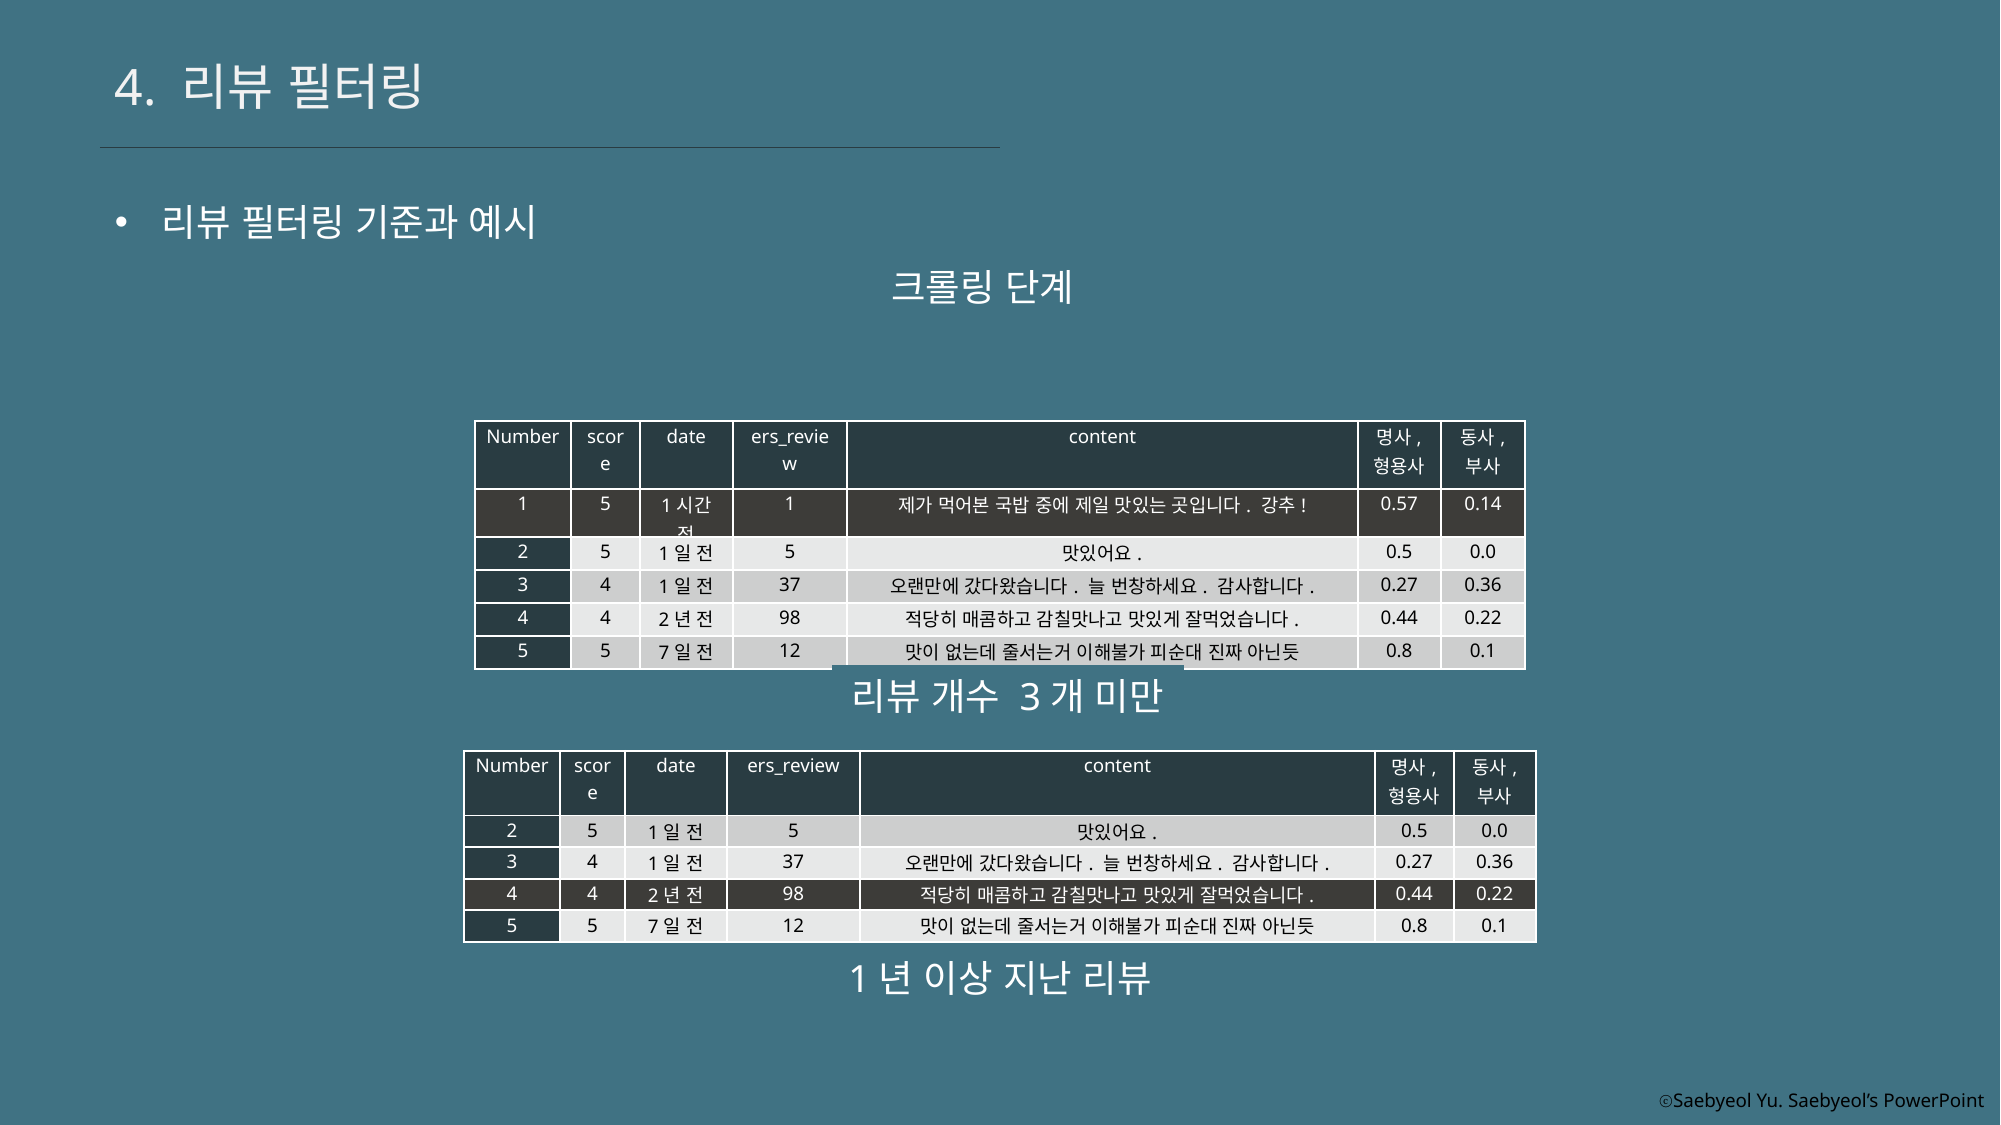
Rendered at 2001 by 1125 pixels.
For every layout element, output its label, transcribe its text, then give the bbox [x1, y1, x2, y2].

table_cell 0.27 [1376, 848, 1453, 878]
table_cell 7일 전 [641, 637, 732, 668]
table_cell 맛이 없는데 줄서는거 이해불가 피순대 진짜 아닌듯 [848, 637, 1357, 668]
table_header score [561, 752, 624, 815]
table_cell 98 [728, 880, 859, 909]
table_cell 3 [476, 571, 570, 602]
table_cell 12 [728, 911, 859, 941]
table_cell 0.5 [1376, 816, 1453, 846]
table_cell 5 [465, 911, 559, 941]
table_cell 제가 먹어본 국밥 중에 제일 맛있는 곳입니다. 강추! [848, 490, 1357, 536]
table_cell 0.1 [1455, 911, 1535, 941]
table_cell 0.36 [1442, 571, 1524, 602]
table_cell 0.8 [1376, 911, 1453, 941]
table_cell 0.1 [1442, 637, 1524, 668]
table_cell 0.22 [1455, 880, 1535, 909]
table_cell 0.44 [1359, 604, 1440, 635]
table_cell 2년 전 [641, 604, 732, 635]
text_box 4. 리뷰 필터링 [99, 48, 500, 123]
text_box 리뷰 개수 3개 미만 [832, 665, 1184, 726]
table_cell 오랜만에 갔다왔습니다. 늘 번창하세요. 감사합니다. [861, 848, 1374, 878]
table_header 명사, 형용사 [1359, 422, 1440, 488]
table_cell 5 [572, 637, 639, 668]
table_header 동사, 부사 [1442, 422, 1524, 488]
table_cell 맛있어요. [848, 538, 1357, 569]
table_cell 1 [734, 490, 846, 536]
table_cell 1일 전 [641, 571, 732, 602]
table_cell 7일 전 [626, 911, 726, 941]
table_cell 0.0 [1442, 538, 1524, 569]
table_cell 0.0 [1455, 816, 1535, 846]
table_cell 4 [572, 571, 639, 602]
table_cell 1일 전 [626, 816, 726, 846]
table_cell 5 [734, 538, 846, 569]
table_header content [861, 752, 1374, 815]
table_cell 5 [561, 816, 624, 846]
table_cell 3 [465, 848, 559, 878]
table_cell 1일 전 [641, 538, 732, 569]
table_header content [848, 422, 1357, 488]
table_cell 37 [734, 571, 846, 602]
table_cell 0.5 [1359, 538, 1440, 569]
text_box 1년 이상 지난 리뷰 [824, 946, 1176, 1008]
table_cell 2 [476, 538, 570, 569]
table_cell 4 [572, 604, 639, 635]
table_header date [641, 422, 732, 488]
table_header 동사, 부사 [1455, 752, 1535, 815]
table_cell 맛이 없는데 줄서는거 이해불가 피순대 진짜 아닌듯 [861, 911, 1374, 941]
table_cell 4 [561, 848, 624, 878]
table_header 명사, 형용사 [1376, 752, 1453, 815]
table_cell 0.8 [1359, 637, 1440, 668]
table_cell 4 [476, 604, 570, 635]
table_cell 0.22 [1442, 604, 1524, 635]
table_cell 0.27 [1359, 571, 1440, 602]
table_cell 12 [734, 637, 846, 668]
table_cell 5 [572, 490, 639, 536]
table_cell 5 [572, 538, 639, 569]
table_header date [626, 752, 726, 815]
table_cell 5 [476, 637, 570, 668]
table_cell 5 [561, 911, 624, 941]
table_cell 1시간 전 [641, 490, 732, 536]
table_cell 98 [734, 604, 846, 635]
table_cell 적당히 매콤하고 감칠맛나고 맛있게 잘먹었습니다. [861, 880, 1374, 909]
text_box 크롤링 단계 [807, 256, 1159, 317]
table_cell 5 [728, 816, 859, 846]
table_cell 0.44 [1376, 880, 1453, 909]
table_cell 적당히 매콤하고 감칠맛나고 맛있게 잘먹었습니다. [848, 604, 1357, 635]
table_cell 0.14 [1442, 490, 1524, 536]
table_cell 오랜만에 갔다왔습니다. 늘 번창하세요. 감사합니다. [848, 571, 1357, 602]
table_cell 4 [465, 880, 559, 909]
table_cell 2년 전 [626, 880, 726, 909]
table_cell 0.36 [1455, 848, 1535, 878]
table_header ers_review [734, 422, 846, 488]
table_cell 37 [728, 848, 859, 878]
table_cell 맛있어요. [861, 816, 1374, 846]
table_cell 4 [561, 880, 624, 909]
table_cell 2 [465, 816, 559, 846]
table_cell 1 [476, 490, 570, 536]
table_cell 1일 전 [626, 848, 726, 878]
table_header ers_review [728, 752, 859, 815]
text_box 리뷰 필터링 기준과 예시 [99, 183, 1517, 261]
table_header Number [476, 422, 570, 488]
table_header Number [465, 752, 559, 815]
table_header score [572, 422, 639, 488]
table_cell 0.57 [1359, 490, 1440, 536]
